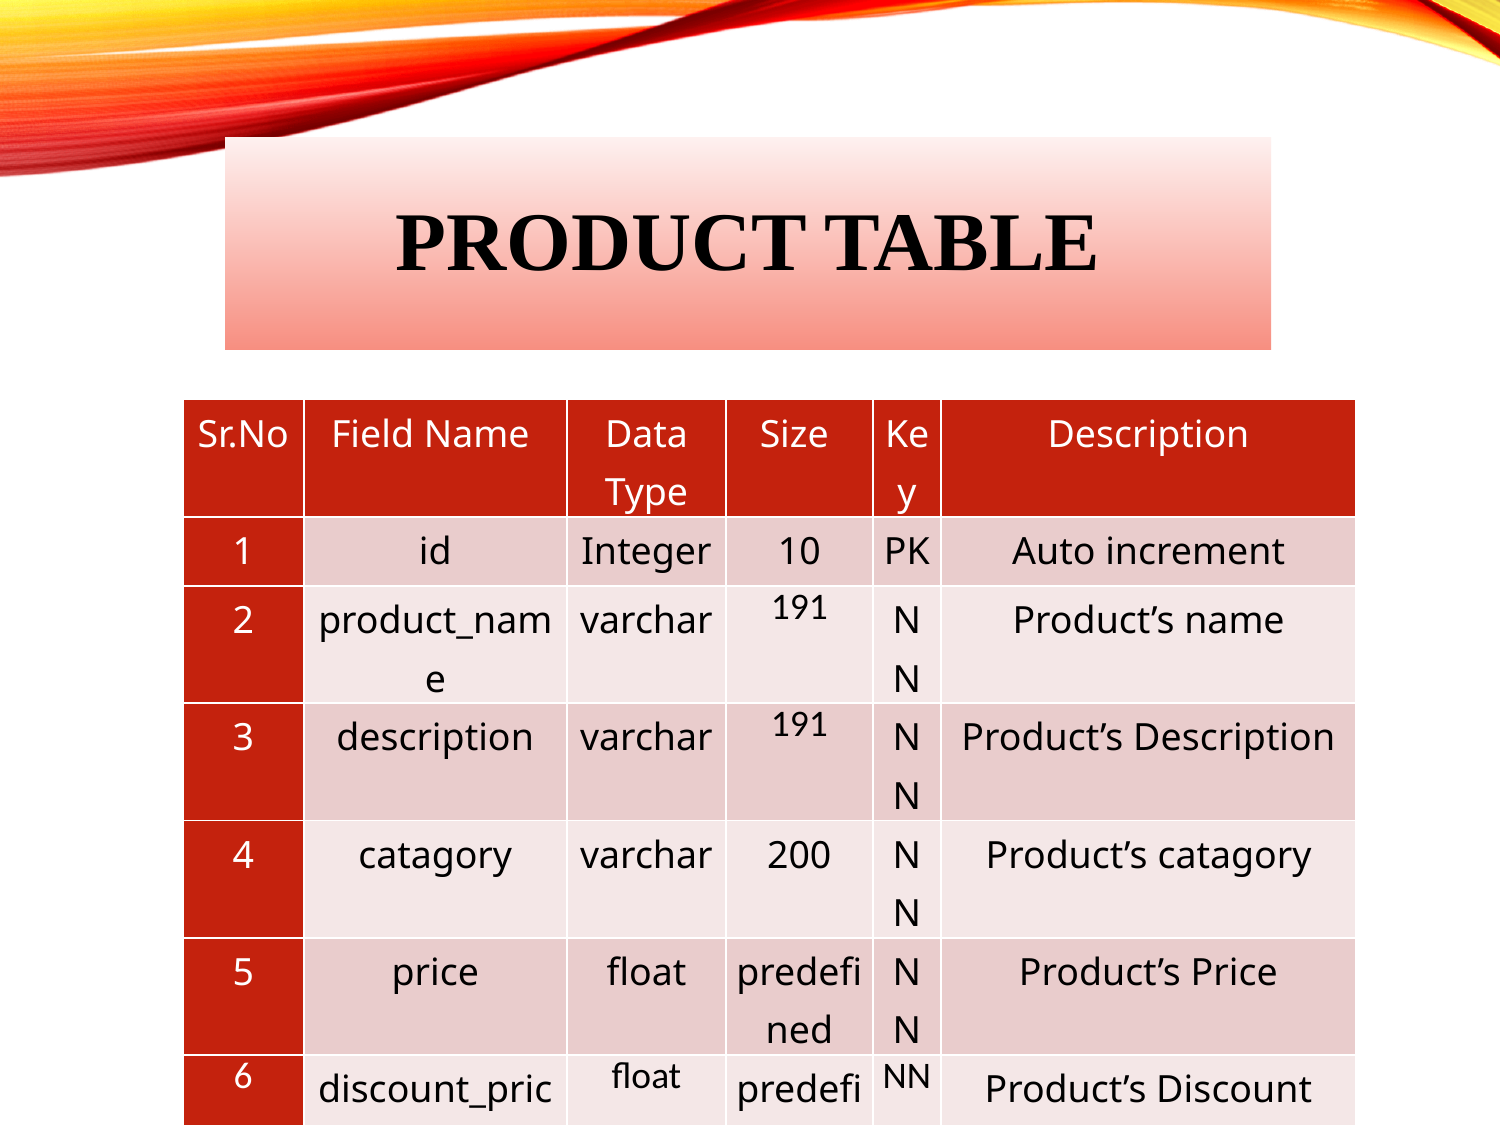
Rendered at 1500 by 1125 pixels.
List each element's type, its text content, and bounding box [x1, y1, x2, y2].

table_cell 5 [184, 939, 303, 1054]
table_cell varchar [568, 587, 725, 702]
table_cell NN [874, 821, 940, 937]
table_cell Integer [568, 518, 725, 585]
table_cell 2 [184, 587, 303, 702]
table_cell NN [874, 587, 940, 702]
table_cell Product’s Price [942, 939, 1355, 1054]
table_cell Auto increment [942, 518, 1355, 585]
table_header Field Name [305, 400, 566, 516]
table_header Description [942, 400, 1355, 516]
table_cell price [305, 939, 566, 1054]
table_header Data Type [568, 400, 725, 516]
table_cell catagory [305, 821, 566, 937]
table_cell PK [874, 518, 940, 585]
table_cell 6 [184, 1056, 303, 1125]
table_cell 3 [184, 704, 303, 820]
table_header Key [874, 400, 940, 516]
table_cell NN [874, 939, 940, 1054]
table_header Size [727, 400, 872, 516]
table_cell float [568, 939, 725, 1054]
table_cell NN [874, 704, 940, 820]
table_cell 10 [727, 518, 872, 585]
table_header Sr.No [184, 400, 303, 516]
table_cell description [305, 704, 566, 820]
picture [0, 0, 1500, 178]
table_cell 1 [184, 518, 303, 585]
title Product Table [225, 137, 1272, 350]
table_cell NN [874, 1056, 940, 1125]
table_cell predefined [727, 939, 872, 1054]
table_cell varchar [568, 821, 725, 937]
table_cell 191 [727, 587, 872, 702]
table_cell predefined [727, 1056, 872, 1125]
table_cell float [568, 1056, 725, 1125]
table_cell Product’s catagory [942, 821, 1355, 937]
table_cell 200 [727, 821, 872, 937]
table_cell id [305, 518, 566, 585]
table_cell product_name [305, 587, 566, 702]
table_cell 191 [727, 704, 872, 820]
table_cell Product’s Description [942, 704, 1355, 820]
table_cell discount_price [305, 1056, 566, 1125]
table_cell varchar [568, 704, 725, 820]
table_cell Product’s Discount Price [942, 1056, 1355, 1125]
table_cell 4 [184, 821, 303, 937]
table_cell Product’s name [942, 587, 1355, 702]
